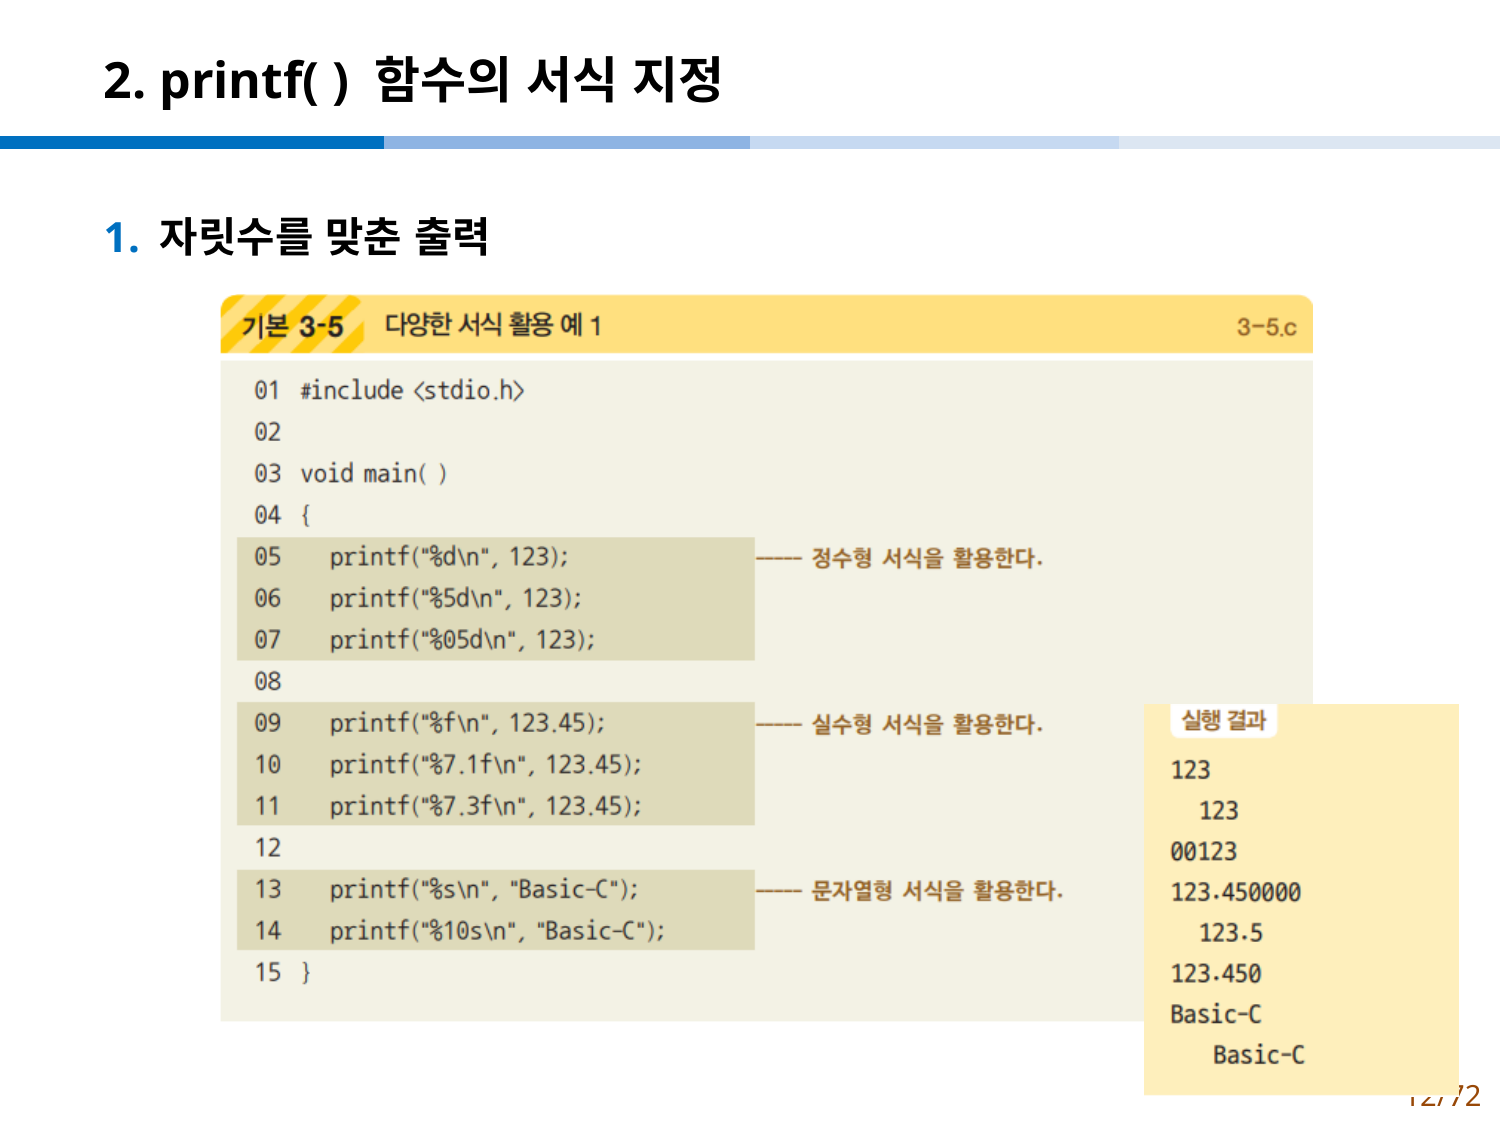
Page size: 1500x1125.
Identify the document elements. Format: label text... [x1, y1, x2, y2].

picture [218, 294, 1459, 1098]
list 자릿수를 맞춘 출력 [88, 177, 1459, 1077]
title 2. printf( ) 함수의 서식 지정 [88, 32, 1330, 124]
